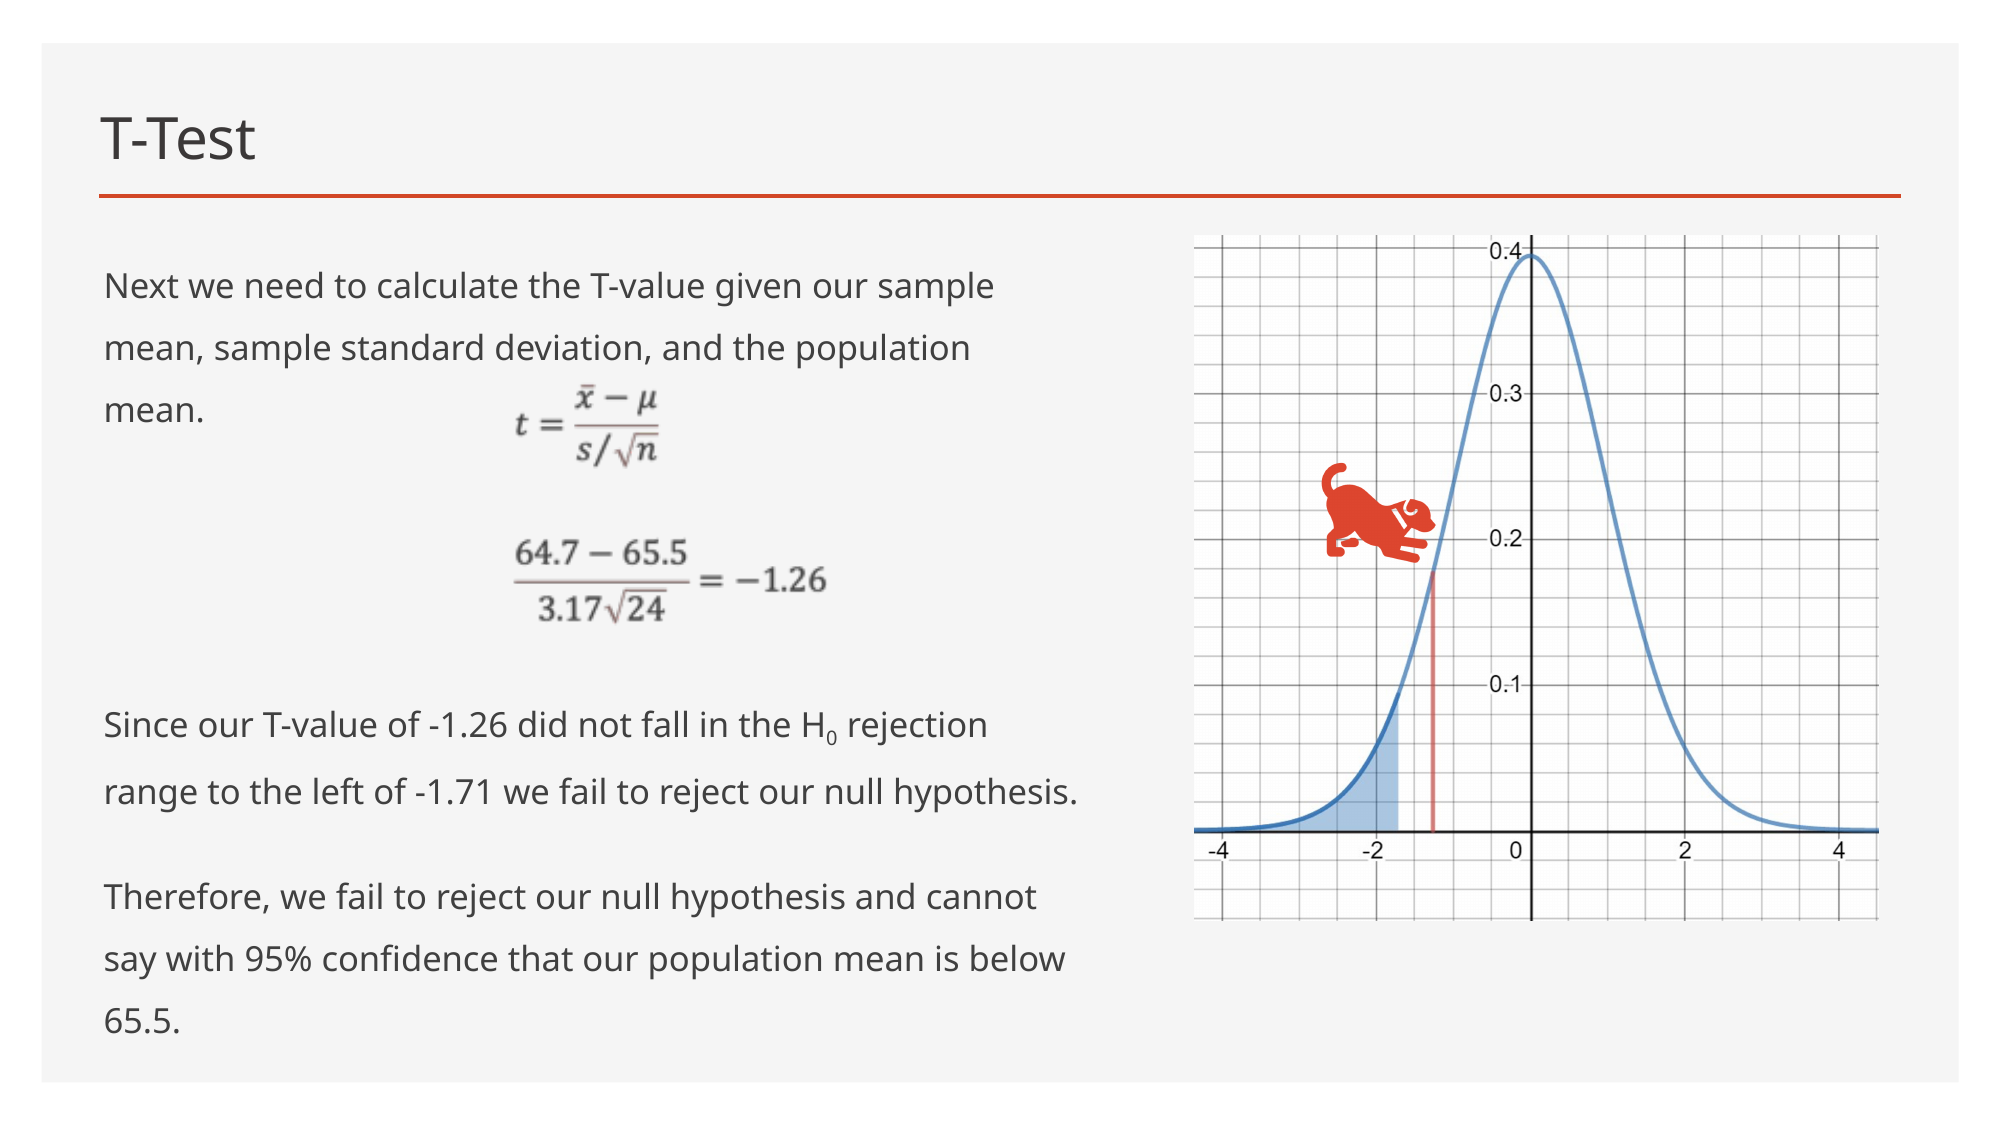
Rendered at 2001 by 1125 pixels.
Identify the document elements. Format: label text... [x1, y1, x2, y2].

title T-Test [85, 73, 1214, 179]
picture [1194, 235, 1879, 921]
list Next we need to calculate the T-value given our sample mean, sample standard deviation, and the population mean. Since our T-value of -1.26 did not fall in the H0 rejection range to the left of -1.71 we fail to reject our null hypothesis. Therefore, we fail to reject our null hypothesis and cannot say with 95% confidence that our population mean is below 65.5. [88, 235, 1095, 1063]
picture [502, 356, 841, 634]
